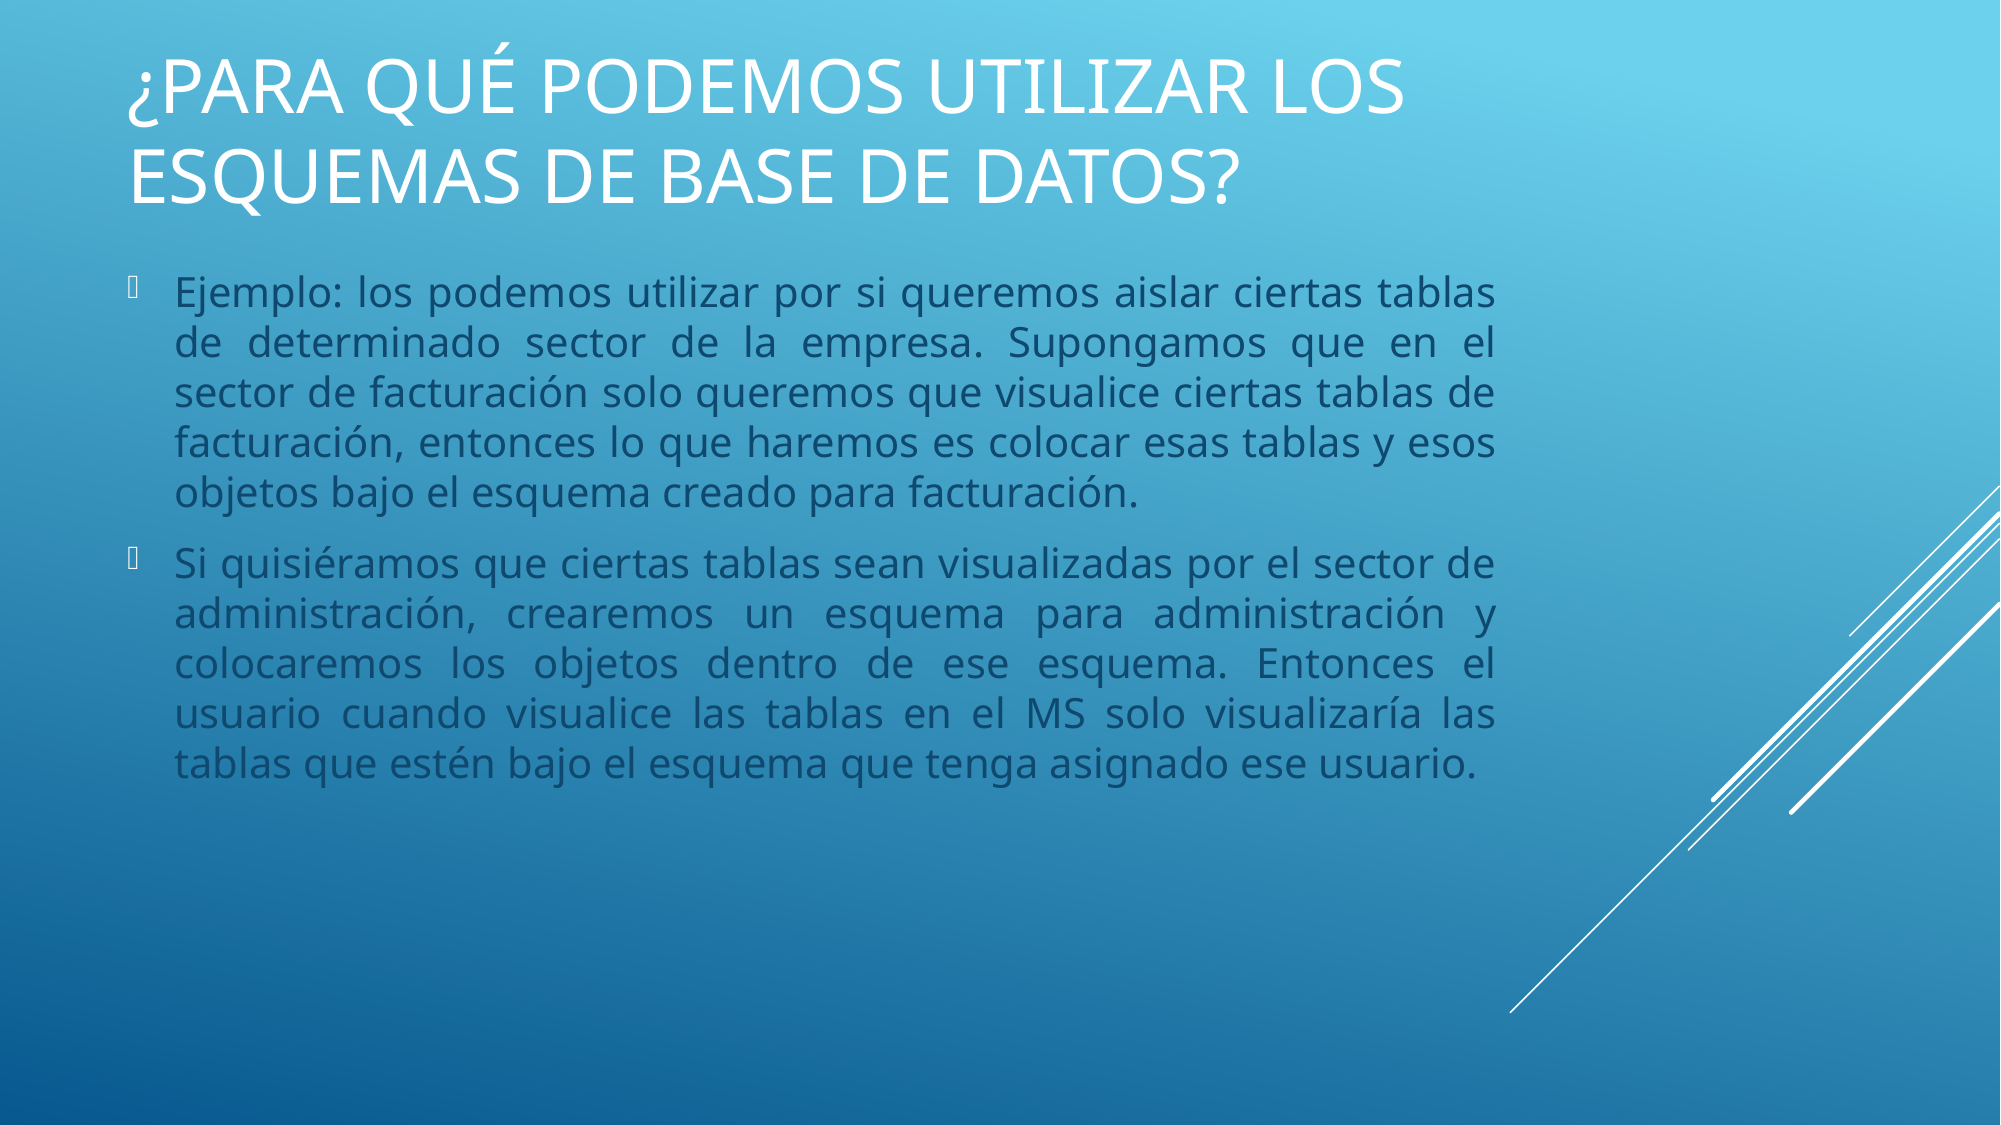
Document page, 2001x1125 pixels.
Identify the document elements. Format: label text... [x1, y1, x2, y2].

title ¿Para qué podemos utilizar los esquemas de base de datos? [112, 4, 1513, 229]
list Ejemplo: los podemos utilizar por si queremos aislar ciertas tablas de determinado sector de la empresa. Supongamos que en el sector de facturación solo queremos que visualice ciertas tablas de facturación, entonces lo que haremos es colocar esas tablas y esos objetos bajo el esquema creado para facturación. Si quisiéramos que ciertas tablas sean visualizadas por el sector de administración, crearemos un esquema para administración y colocaremos los objetos dentro de ese esquema. Entonces el usuario cuando visualice las tablas en el MS solo visualizaría las tablas que estén bajo el esquema que tenga asignado ese usuario. [112, 229, 1513, 823]
